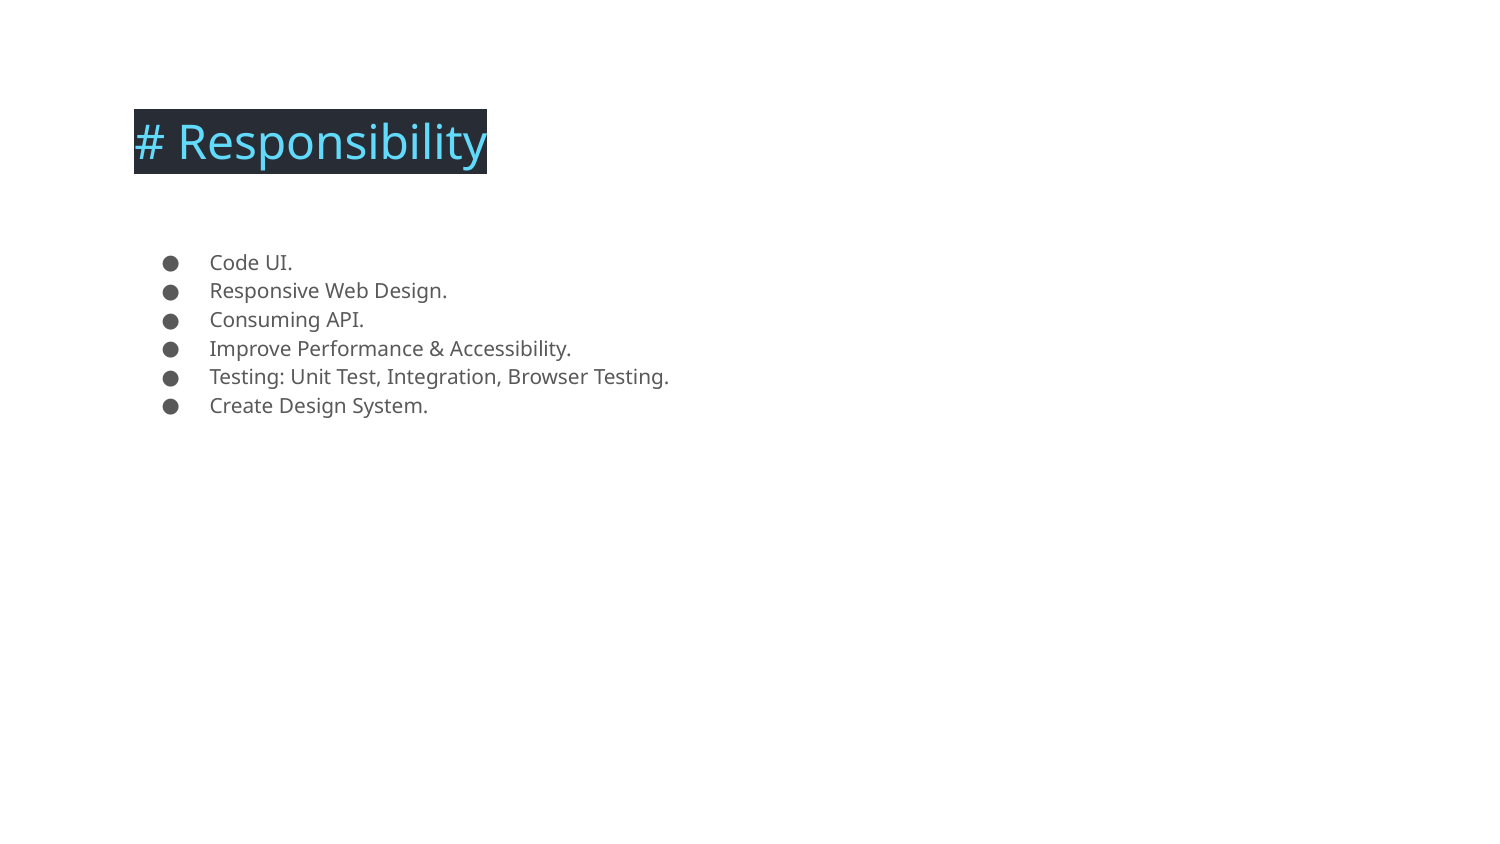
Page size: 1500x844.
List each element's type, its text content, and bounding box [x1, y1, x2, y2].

title # Responsibility [119, 97, 1381, 185]
list Code UI. Responsive Web Design. Consuming API. Improve Performance & Accessibility. Testing: Unit Test, Integration, Browser Testing. Create Design System. [119, 230, 1381, 712]
